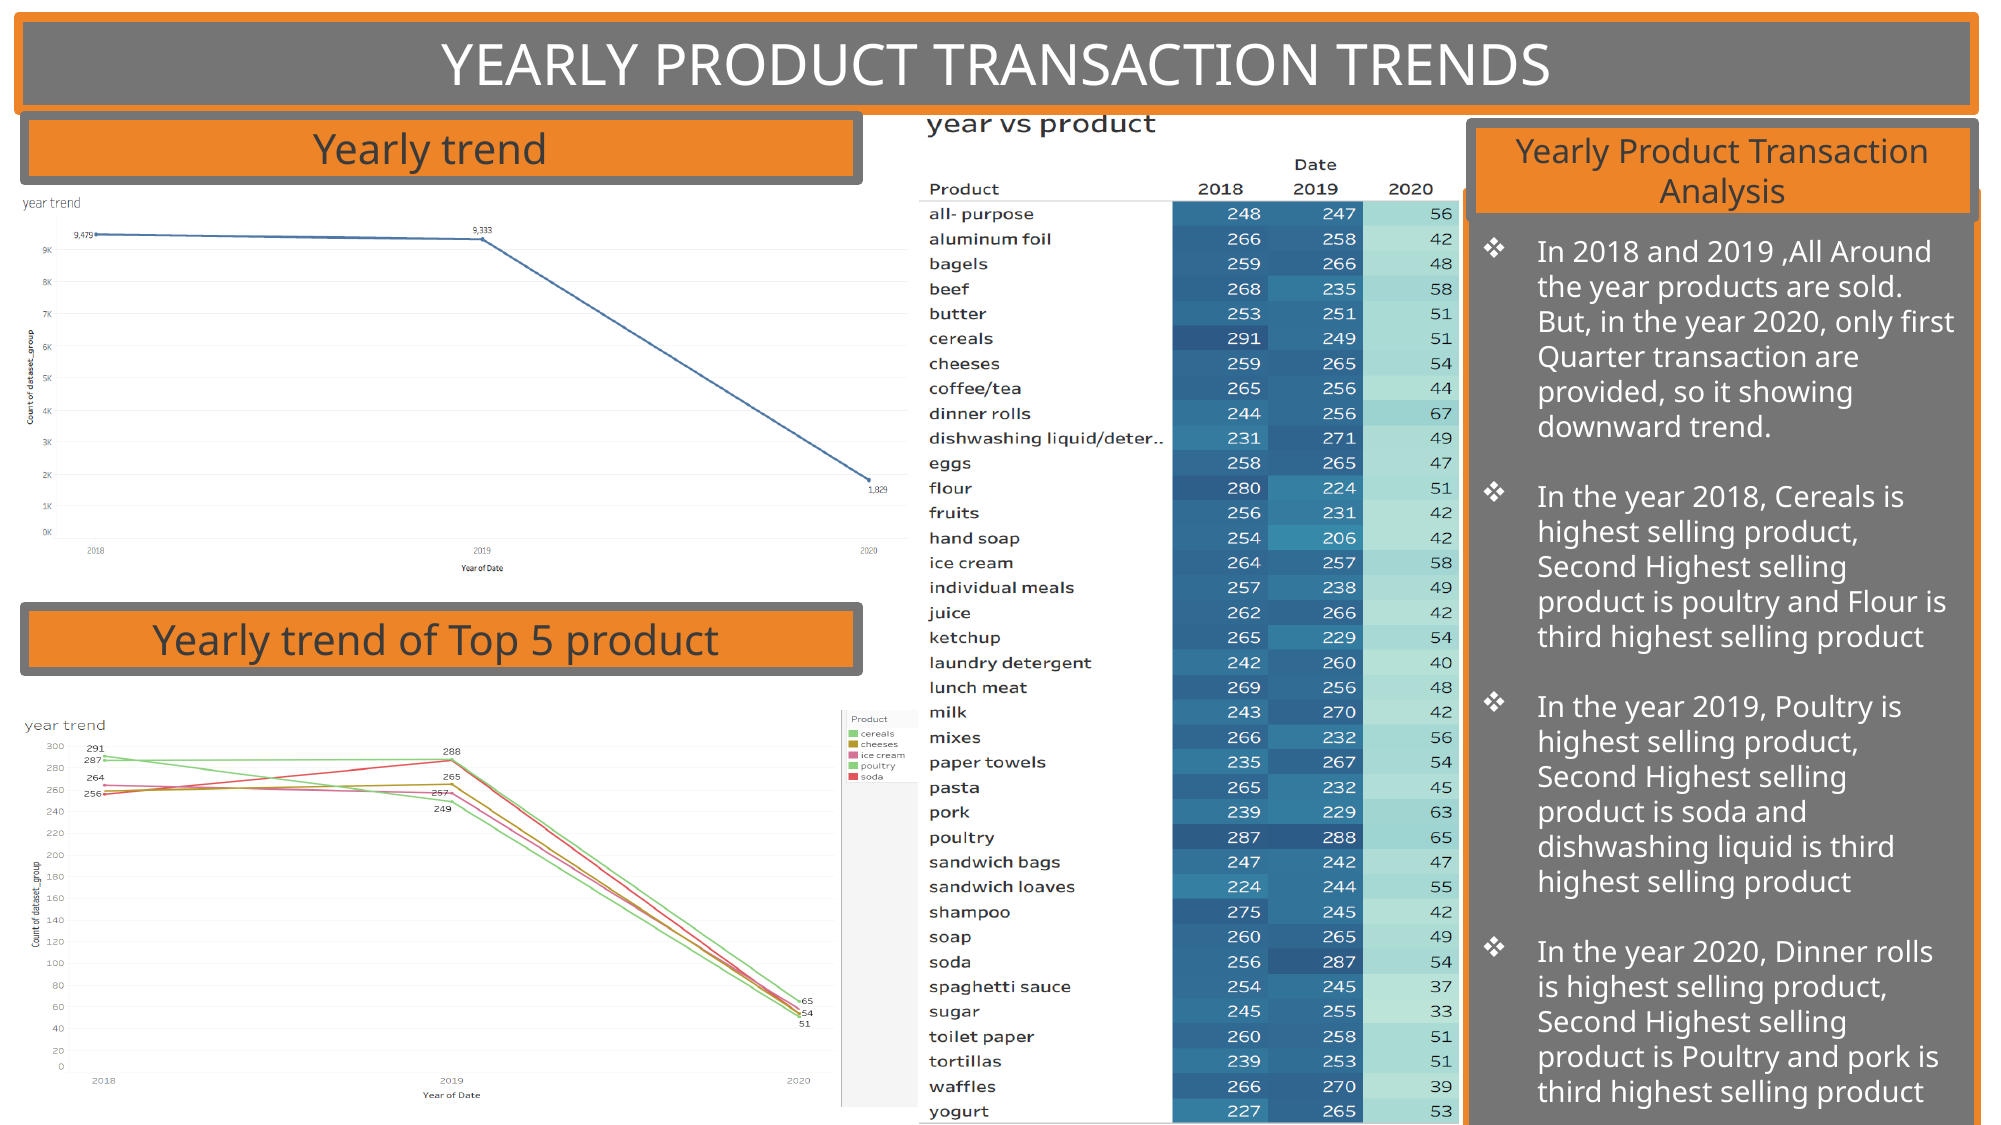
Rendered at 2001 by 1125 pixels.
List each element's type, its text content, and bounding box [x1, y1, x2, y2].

text_box Yearly trend of Top 5 product [24, 606, 859, 672]
picture [17, 115, 1461, 1125]
text_box Yearly trend [24, 115, 859, 181]
title Yearly product transaction Trends [18, 17, 1975, 111]
text_box In 2018 and 2019 ,All Around the year products are sold. But, in the year 2020, only first Quarter transaction are provided, so it showing downward trend. In the year 2018, Cereals is highest selling product, Second Highest selling product is poultry and Flour is third highest selling product In the year 2019, Poultry is highest selling product, Second Highest selling product is soda and dishwashing liquid is third highest selling product In the year 2020, Dinner rolls is highest selling product, Second Highest selling product is Poultry and pork is third highest selling product [1466, 191, 1978, 1125]
text_box Yearly Product Transaction Analysis [1470, 123, 1975, 218]
